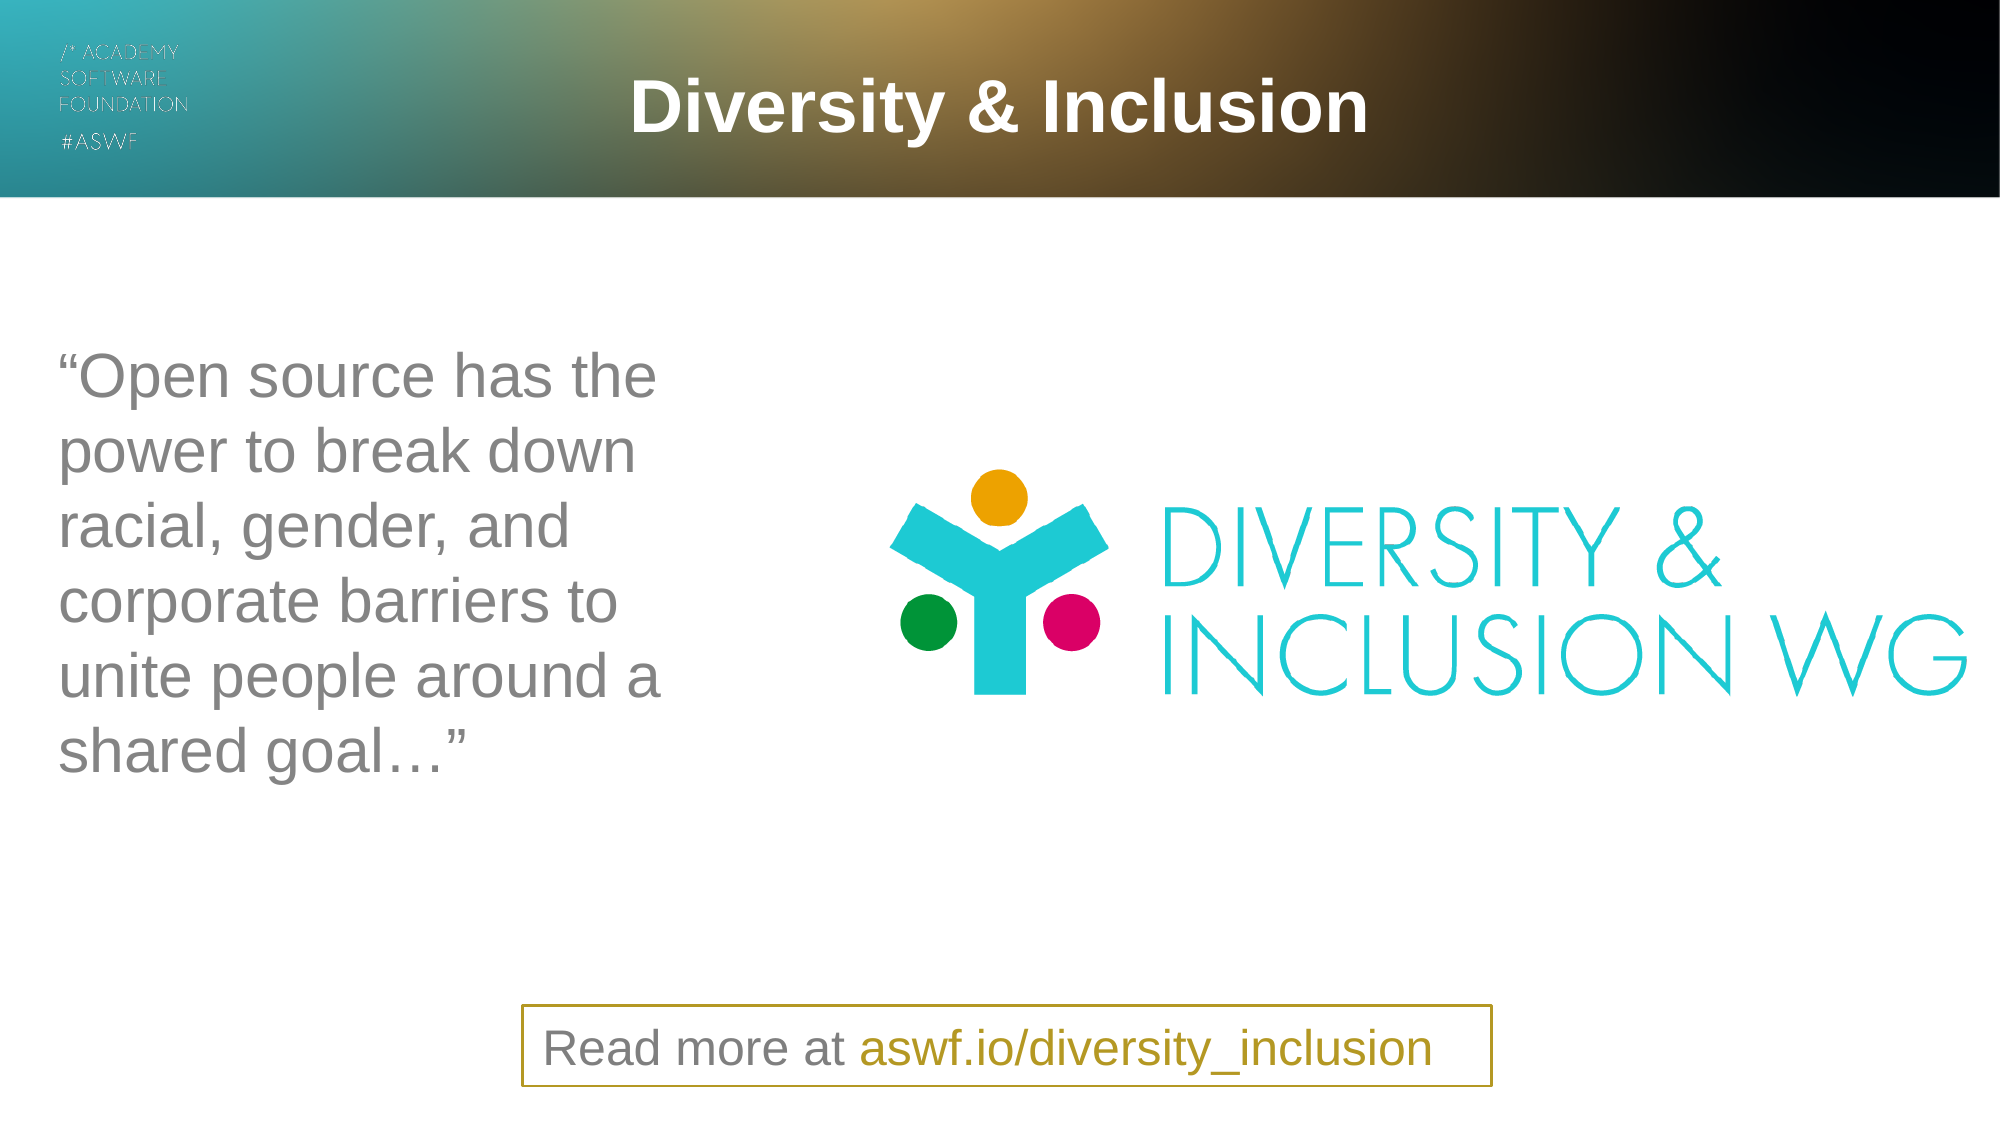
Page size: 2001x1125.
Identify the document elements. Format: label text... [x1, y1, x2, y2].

text_box “Open source has the power to break down racial, gender, and corporate barriers to unite people around a shared goal…” [58, 335, 767, 785]
text_box Read more at aswf.io/diversity_inclusion [522, 1005, 1492, 1087]
title Diversity & Inclusion [244, 59, 1756, 161]
picture [0, 0, 2001, 1125]
